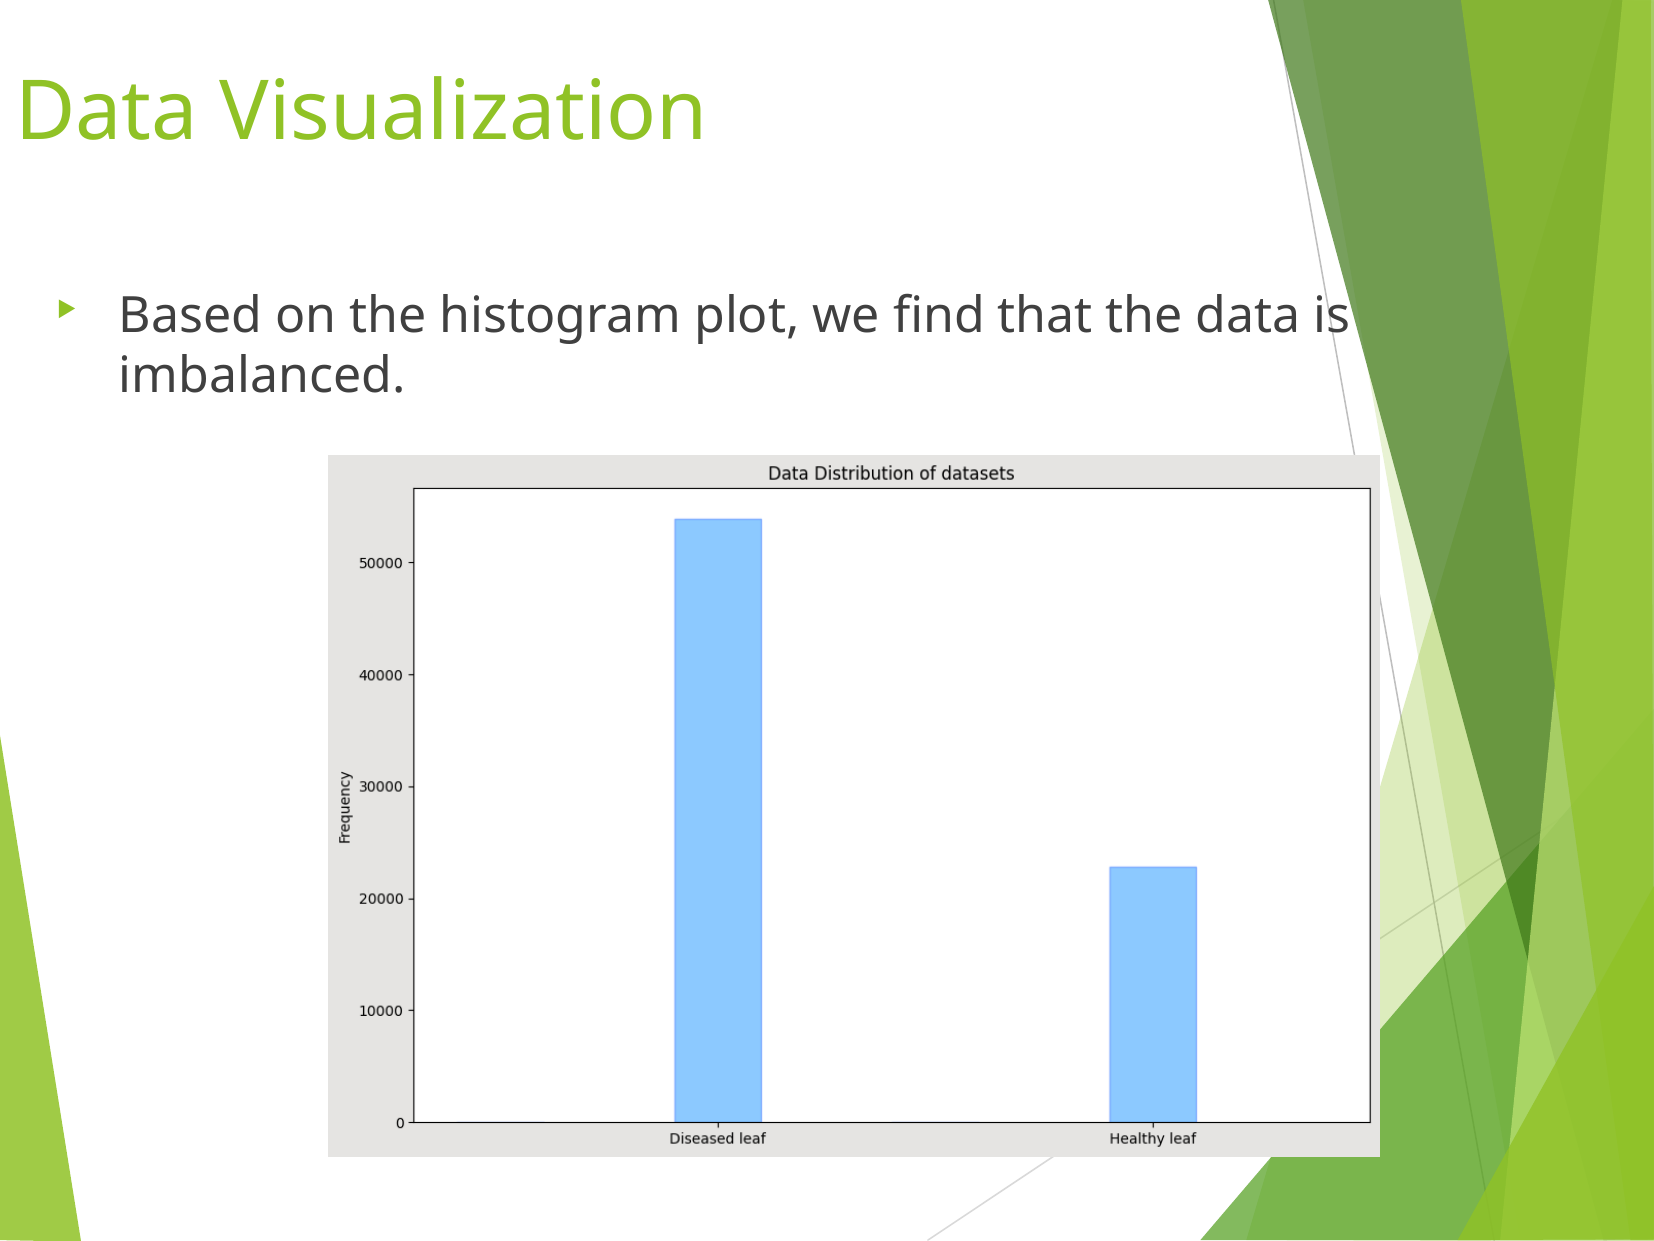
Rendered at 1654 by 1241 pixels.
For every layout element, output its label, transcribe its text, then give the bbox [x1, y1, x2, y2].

list Based on the histogram plot, we find that the data is imbalanced. [41, 274, 1531, 422]
title Data Visualization [0, 49, 1489, 257]
picture [328, 455, 1380, 1157]
